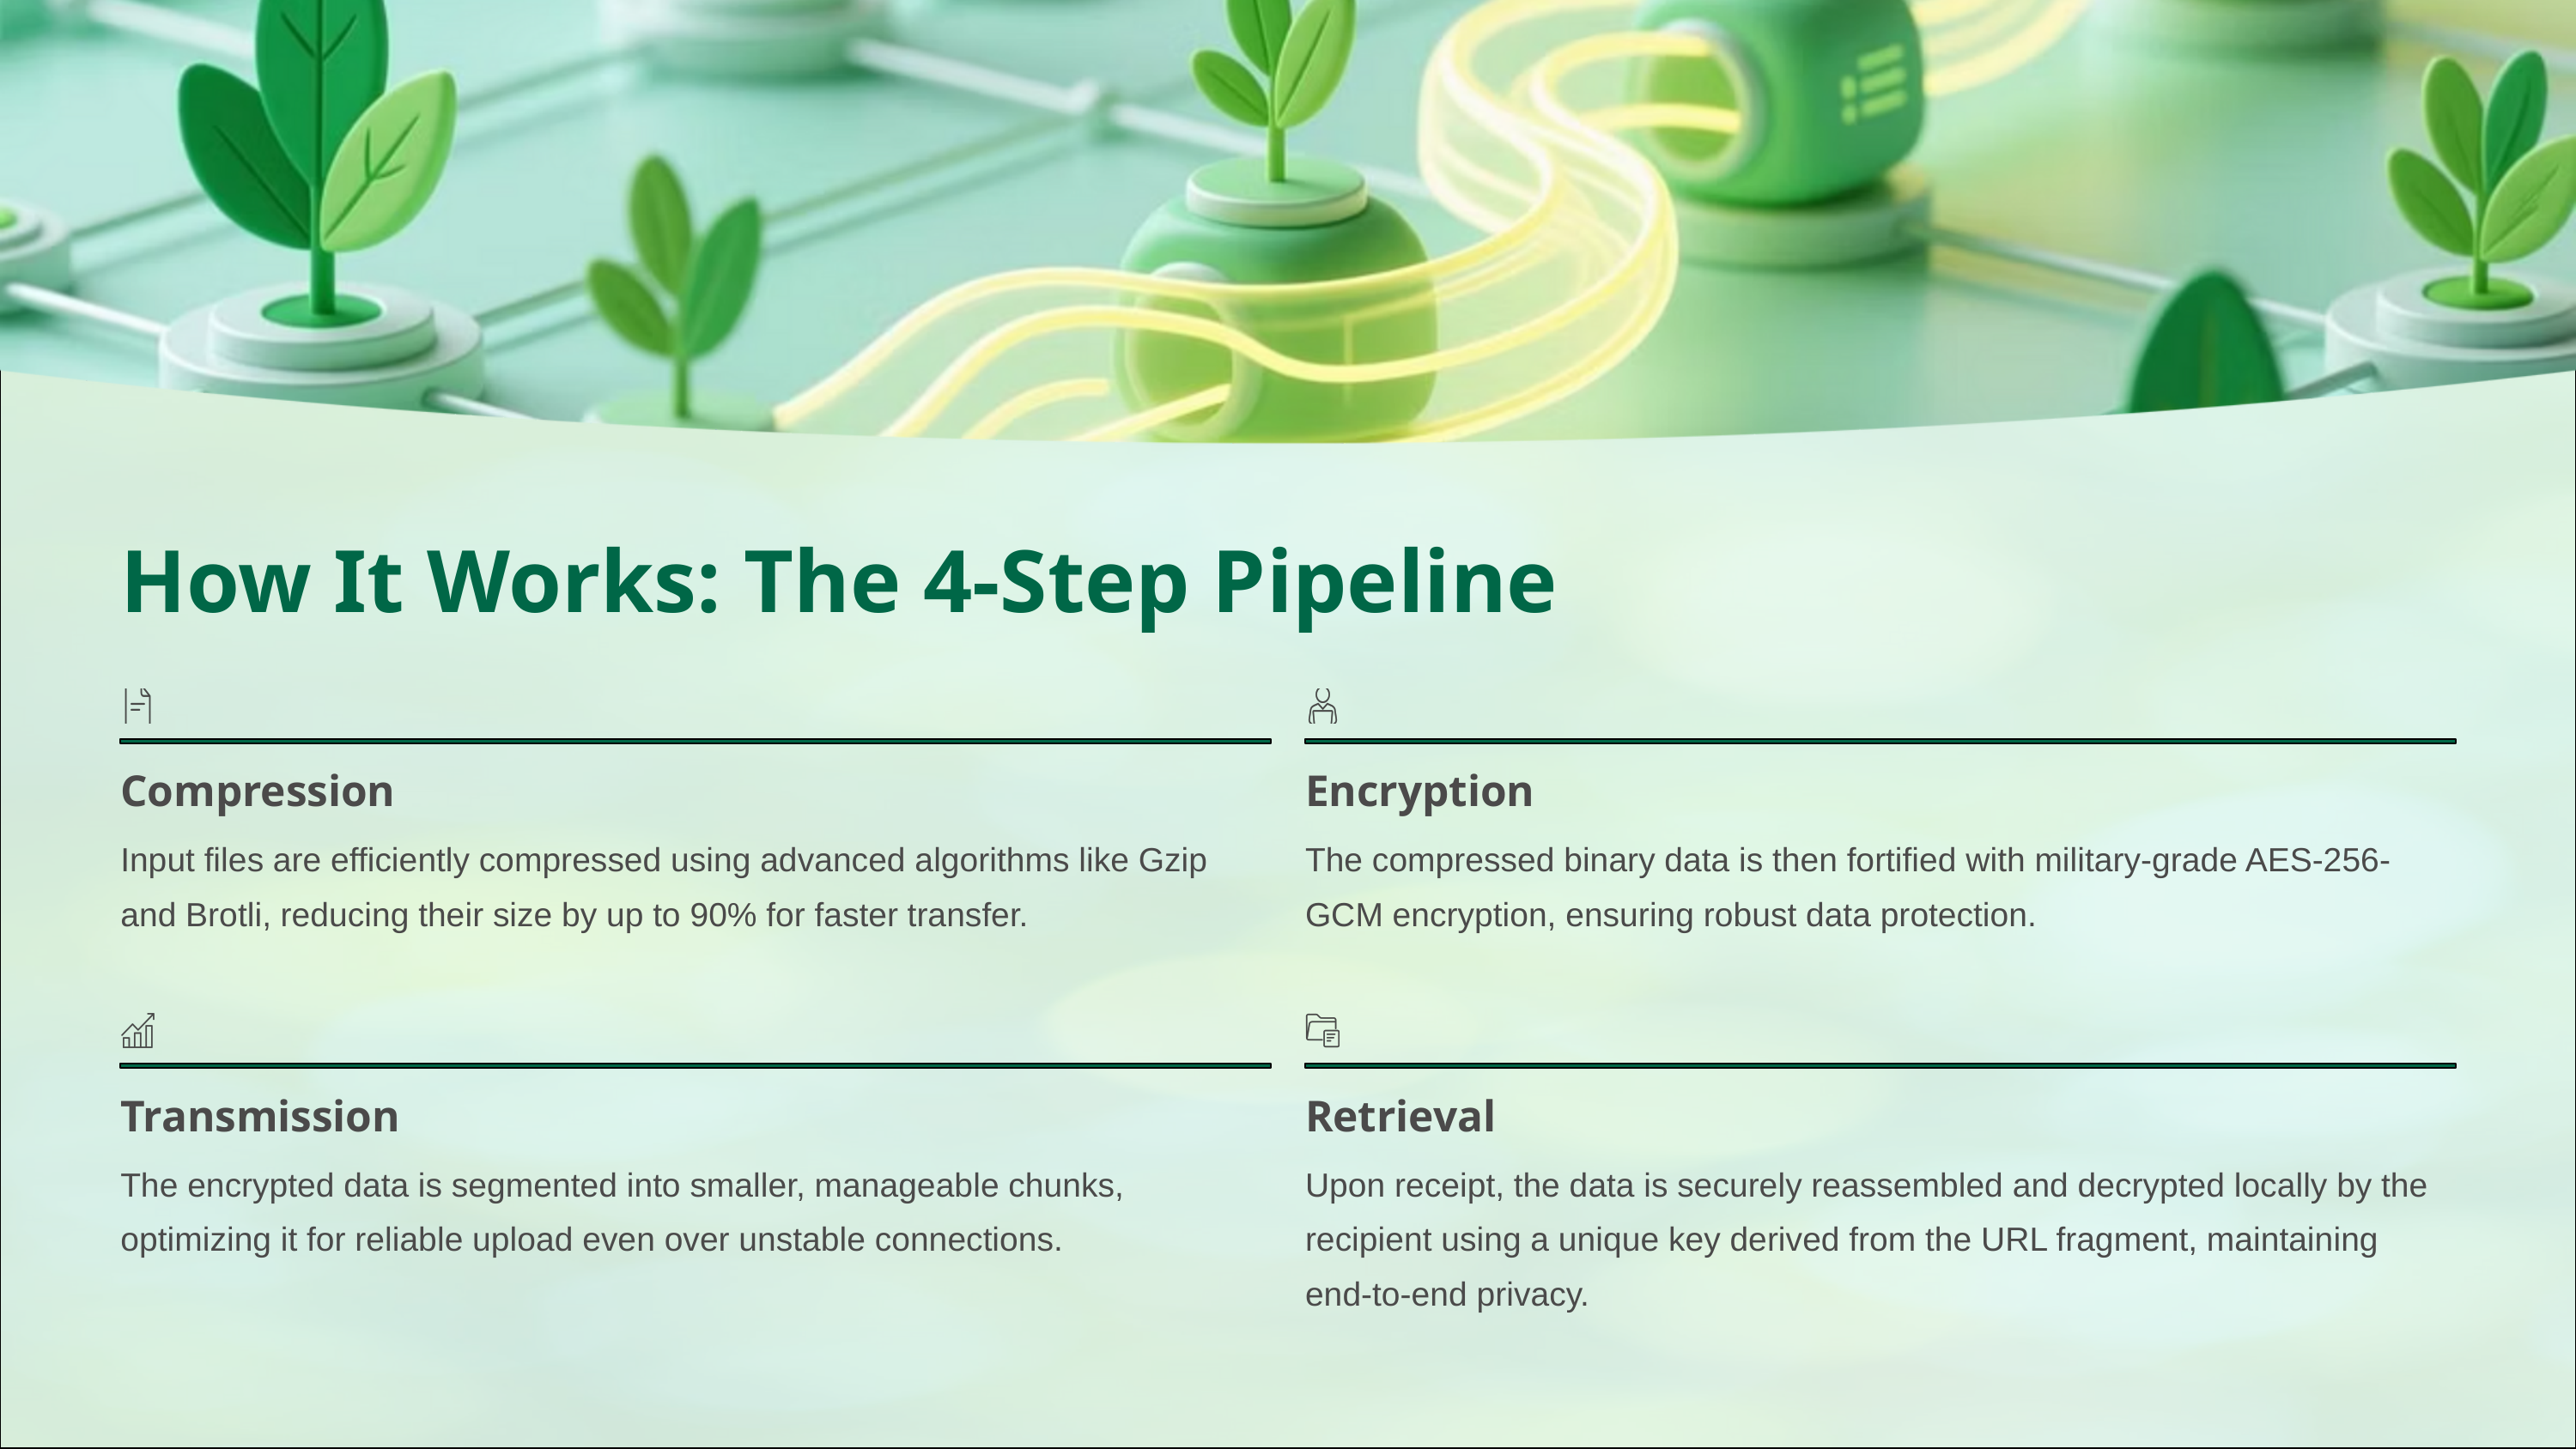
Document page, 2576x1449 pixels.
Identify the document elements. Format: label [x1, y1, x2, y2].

text_box [120, 738, 1272, 743]
text_box [1304, 1064, 2456, 1069]
text_box [0, 0, 2576, 1449]
text_box [1304, 738, 2456, 743]
text_box [120, 1064, 1272, 1069]
